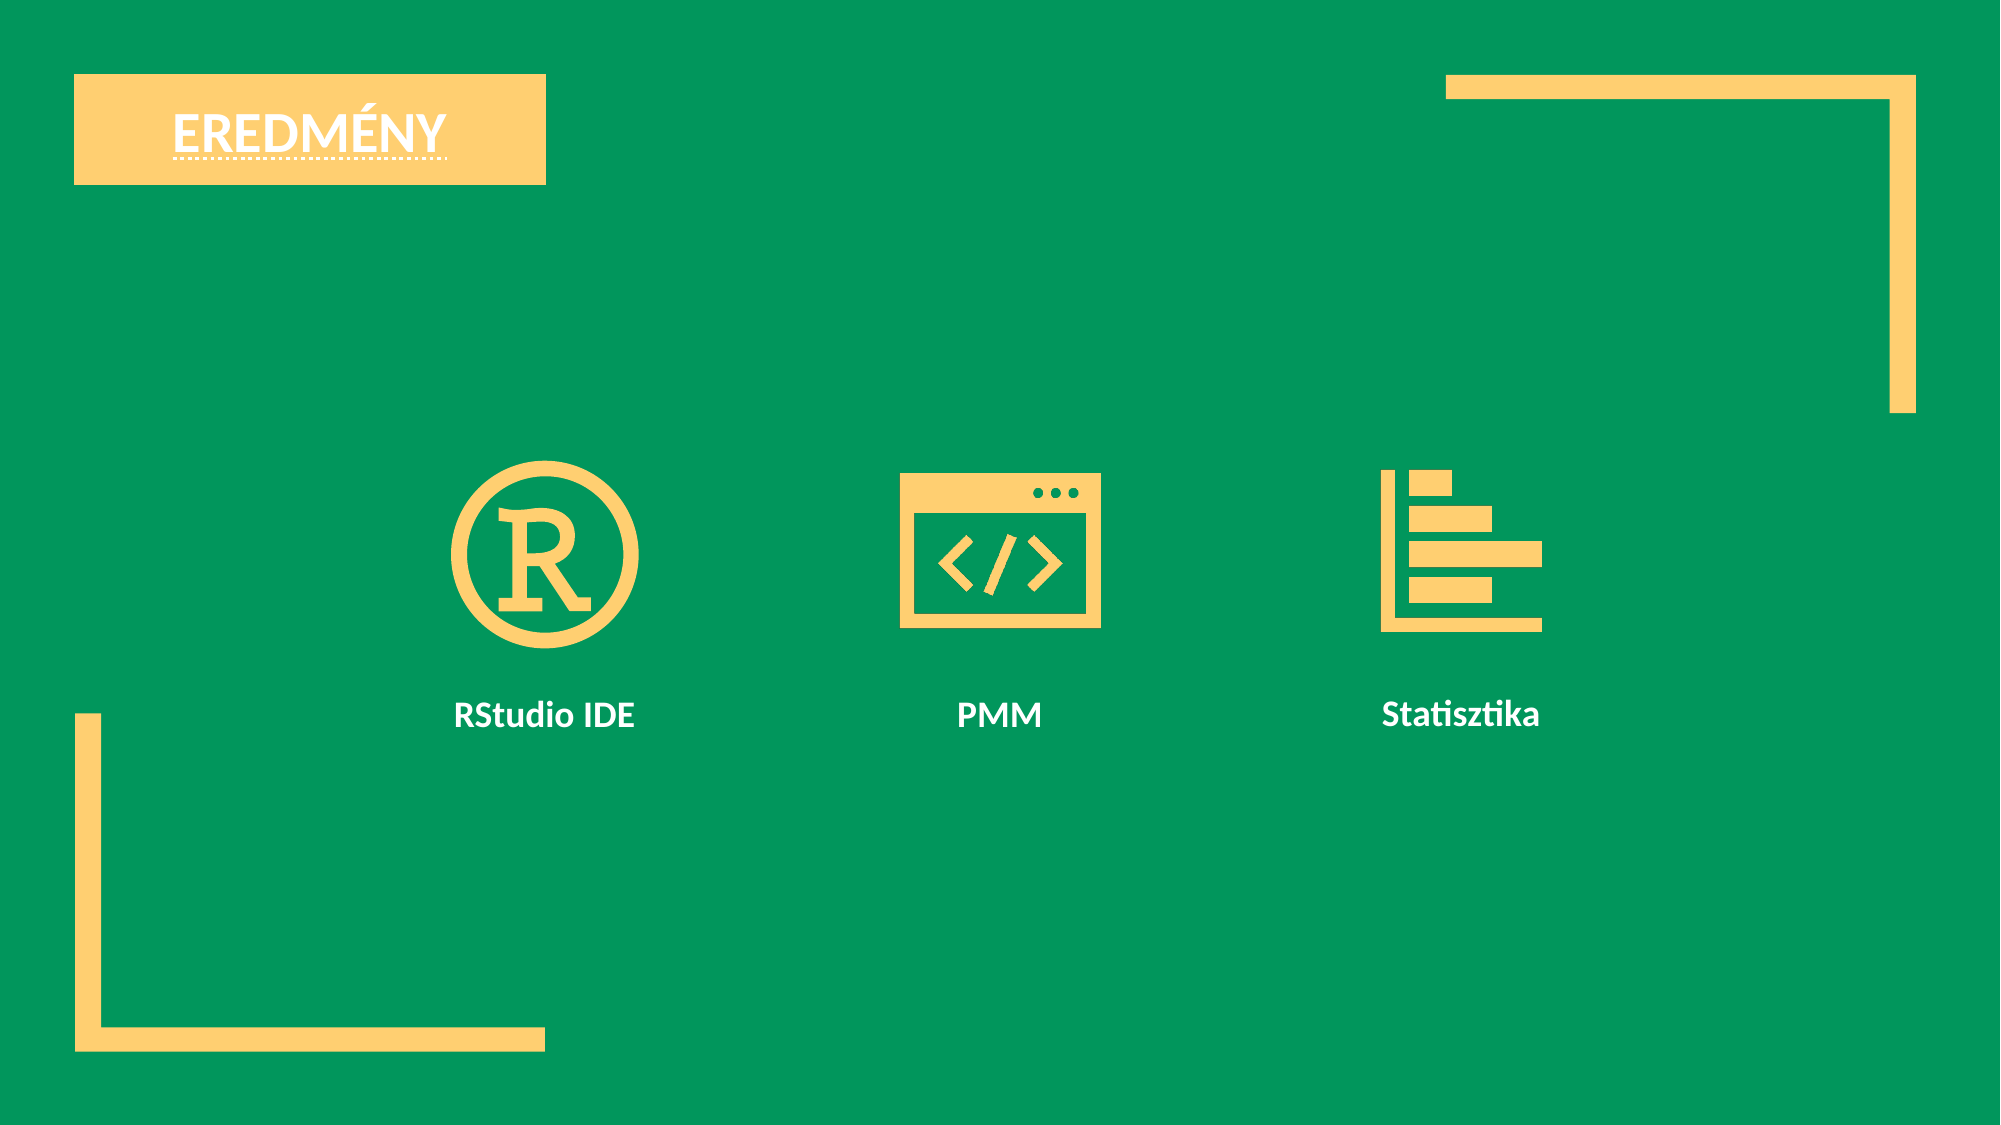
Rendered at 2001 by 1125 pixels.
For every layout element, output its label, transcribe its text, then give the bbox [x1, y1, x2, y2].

text_box eredmény [74, 74, 546, 185]
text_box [1347, 436, 1575, 743]
text_box [74, 712, 546, 1053]
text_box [438, 460, 652, 744]
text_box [879, 430, 1121, 744]
text_box [1445, 74, 1917, 414]
